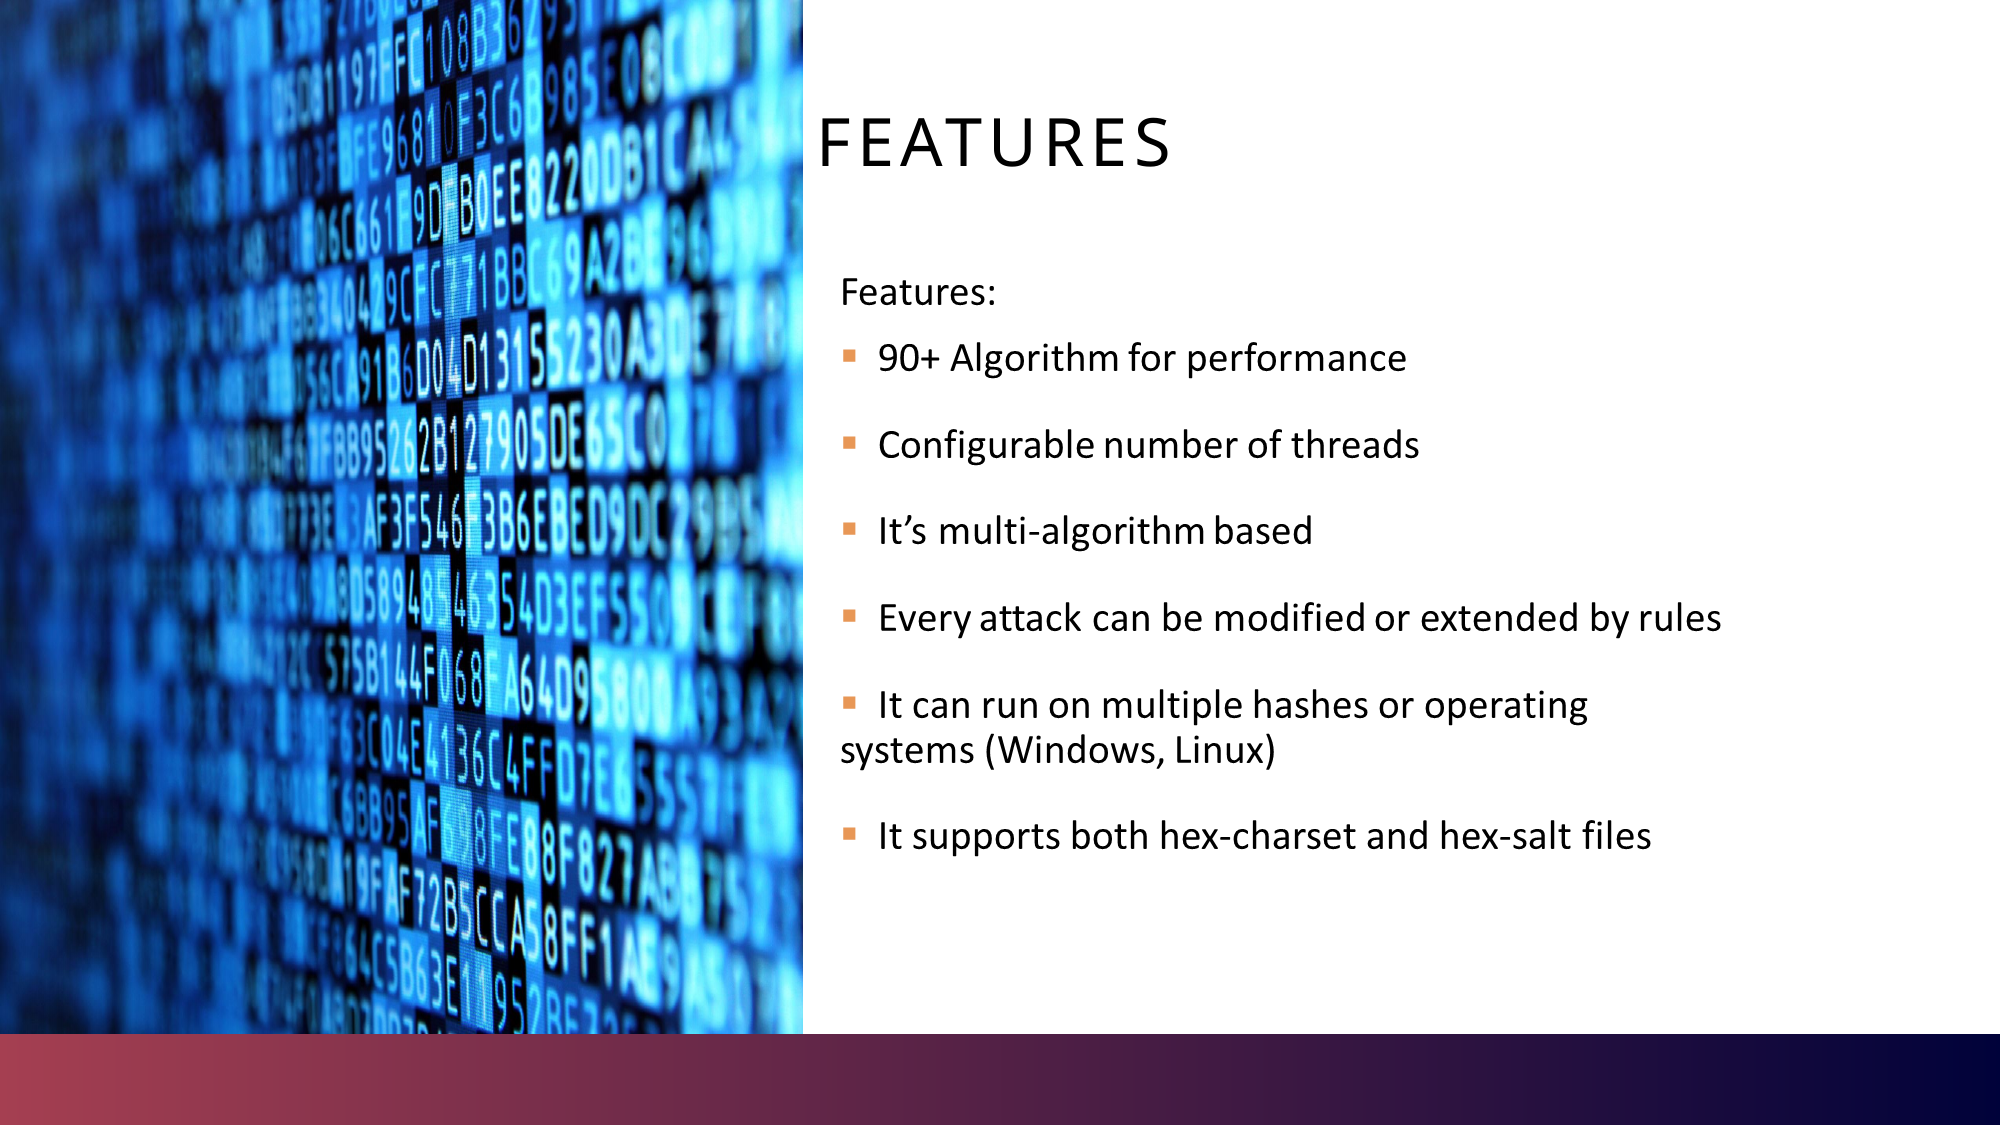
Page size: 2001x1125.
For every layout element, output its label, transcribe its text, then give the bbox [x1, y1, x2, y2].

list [0, 0, 804, 1035]
title Features [804, 35, 1857, 254]
picture [813, 252, 1746, 942]
text_box [0, 1033, 2000, 1125]
